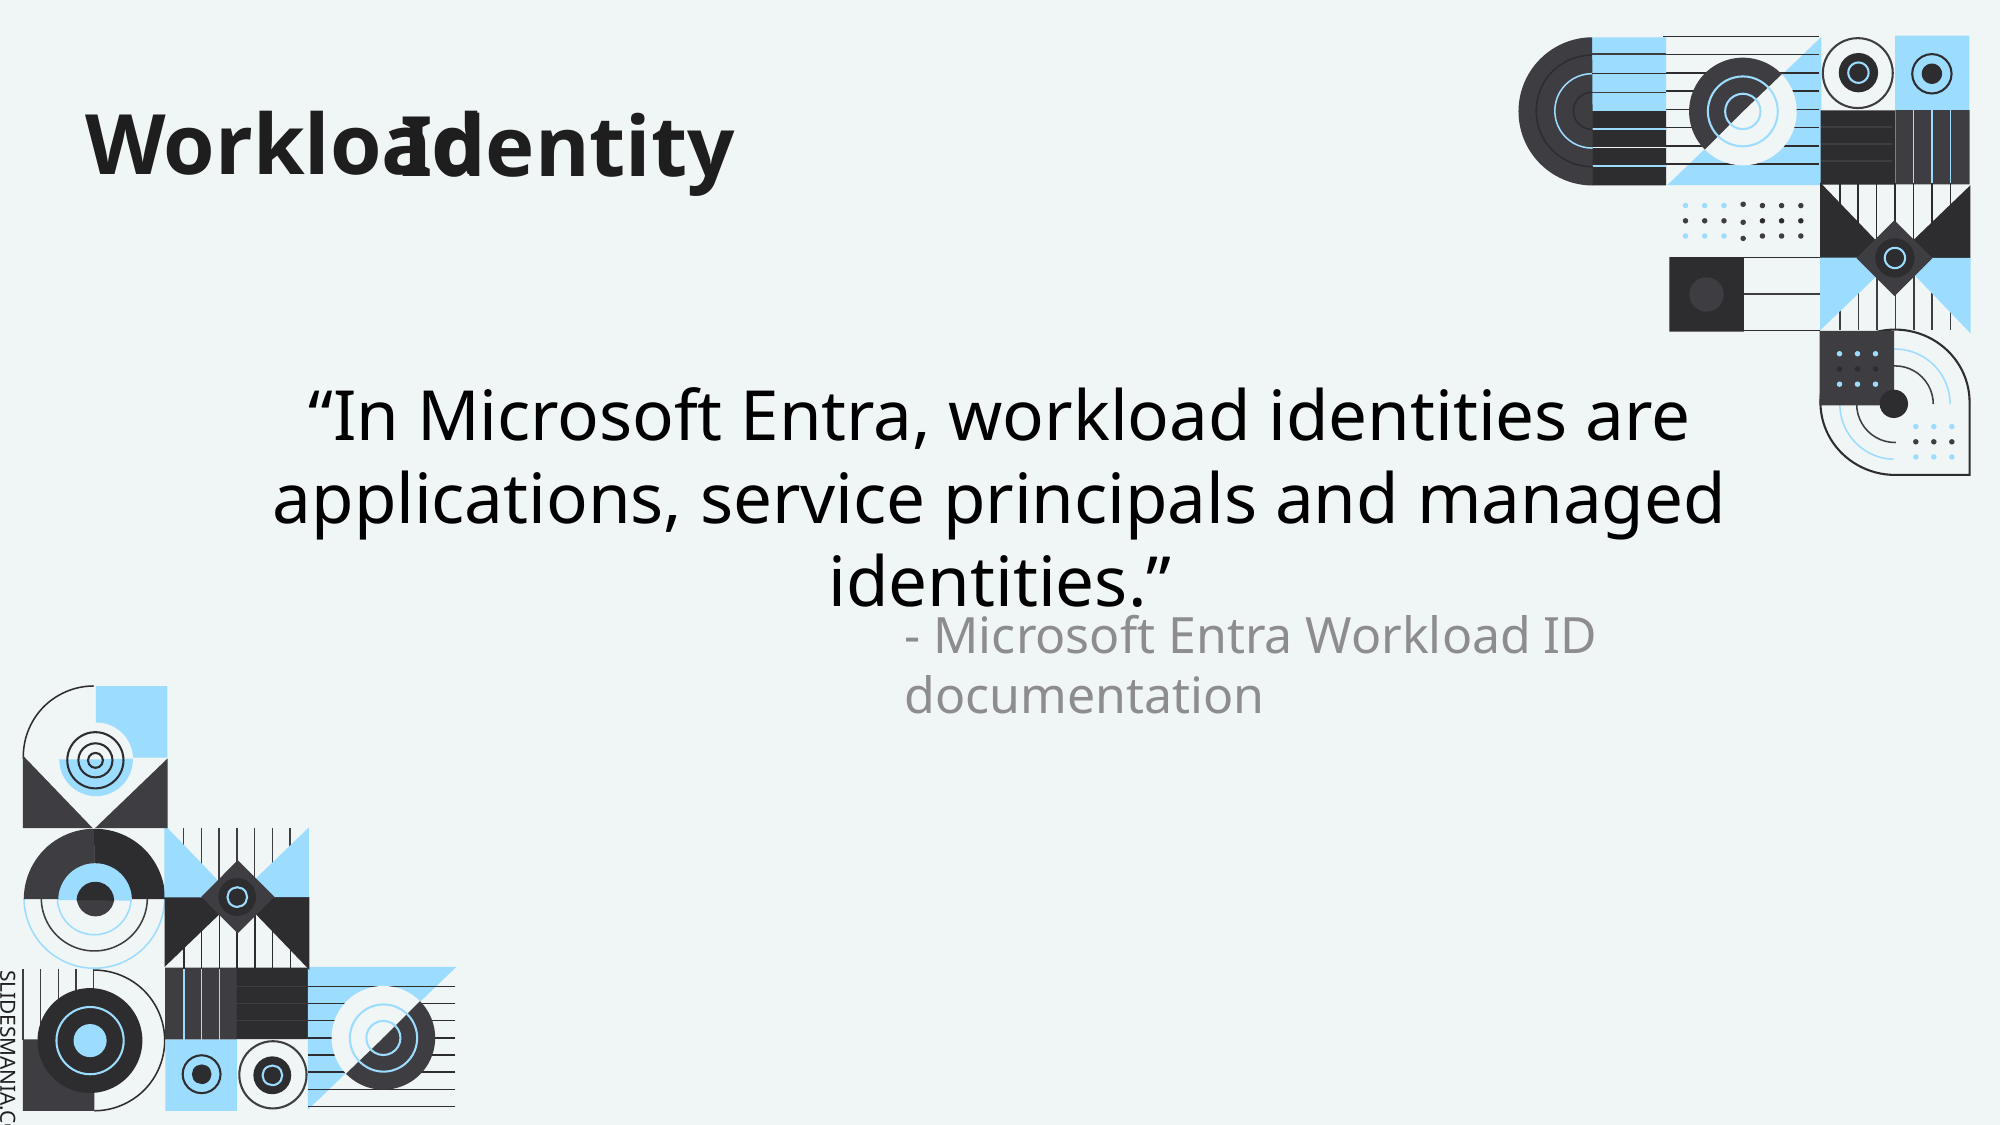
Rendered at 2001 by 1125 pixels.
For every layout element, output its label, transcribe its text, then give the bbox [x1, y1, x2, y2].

text_box Workload [70, 71, 1796, 224]
text_box “In Microsoft Entra, workload identities are applications, service principals and managed identities.” [119, 363, 1881, 628]
title Identity [380, 76, 2000, 229]
text_box - Microsoft Entra Workload ID documentation [890, 595, 1849, 731]
